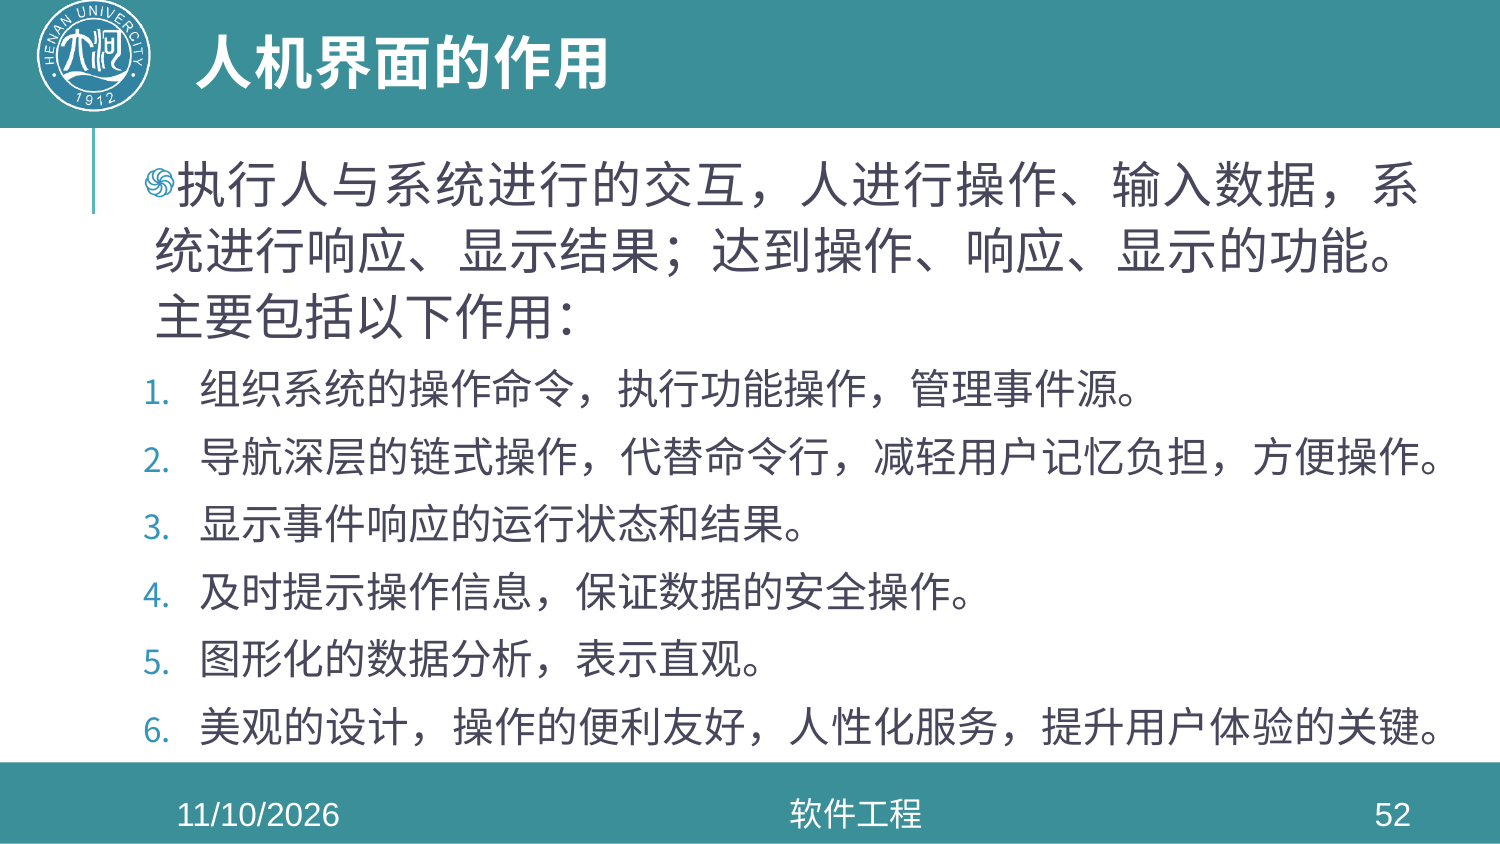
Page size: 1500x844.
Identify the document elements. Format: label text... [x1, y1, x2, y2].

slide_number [126, 796, 391, 830]
slide_number 52 [1333, 796, 1454, 830]
footer 软件工程 [391, 796, 1322, 830]
title 人机界面的作用 [179, 0, 1454, 136]
list 执行人与系统进行的交互，人进行操作、输入数据，系统进行响应、显示结果；达到操作、响应、显示的功能。主要包括以下作用： 组织系统的操作命令，执行功能操作，管理事件源。 导航深层的链式操作，代替命令行，减轻用户记忆负担，方便操作。 显示事件响应的运行状态和结果。 及时提示操作信息，保证数据的安全操作。 图形化的数据分析，表示直观。 美观的设计，操作的便利友好，人性化服务，提升用户体验的关键。 [135, 140, 1428, 765]
